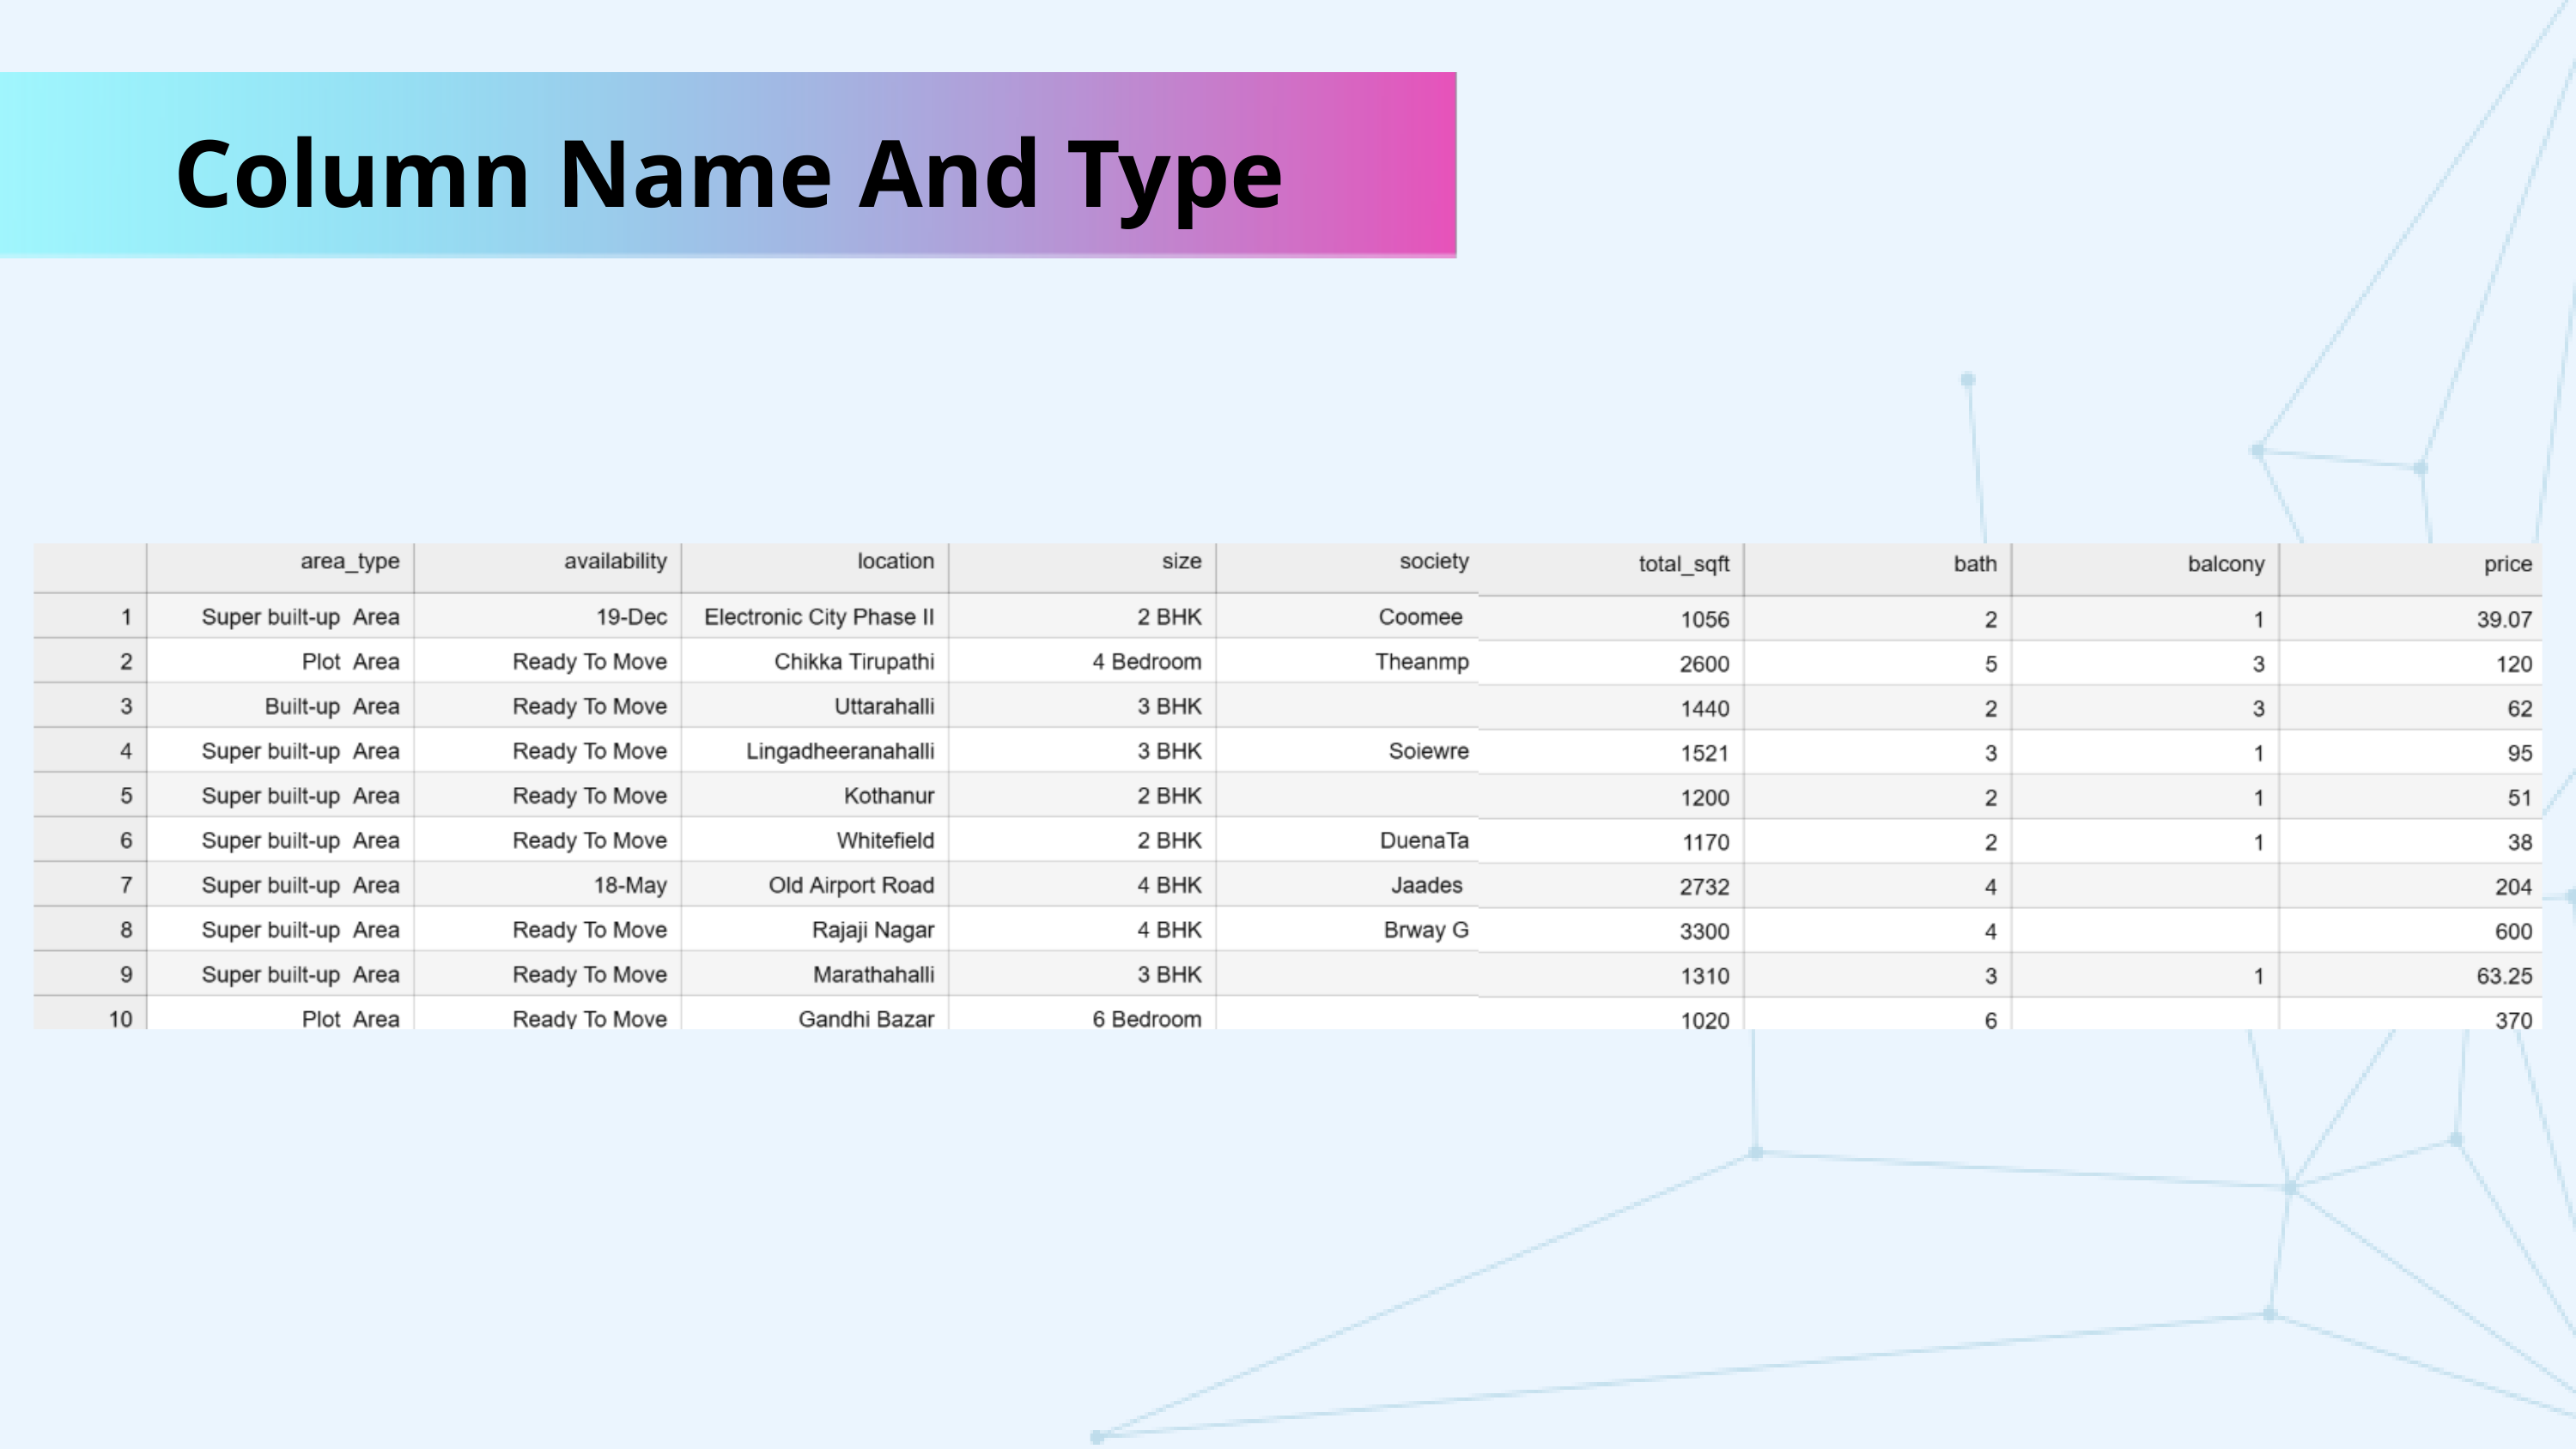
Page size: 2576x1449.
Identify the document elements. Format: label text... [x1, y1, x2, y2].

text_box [33, 543, 2543, 1029]
text_box [0, 227, 1090, 258]
text_box [0, 72, 1090, 95]
text_box [1090, 0, 2576, 1449]
text_box Column Name And Type [0, 95, 1461, 227]
